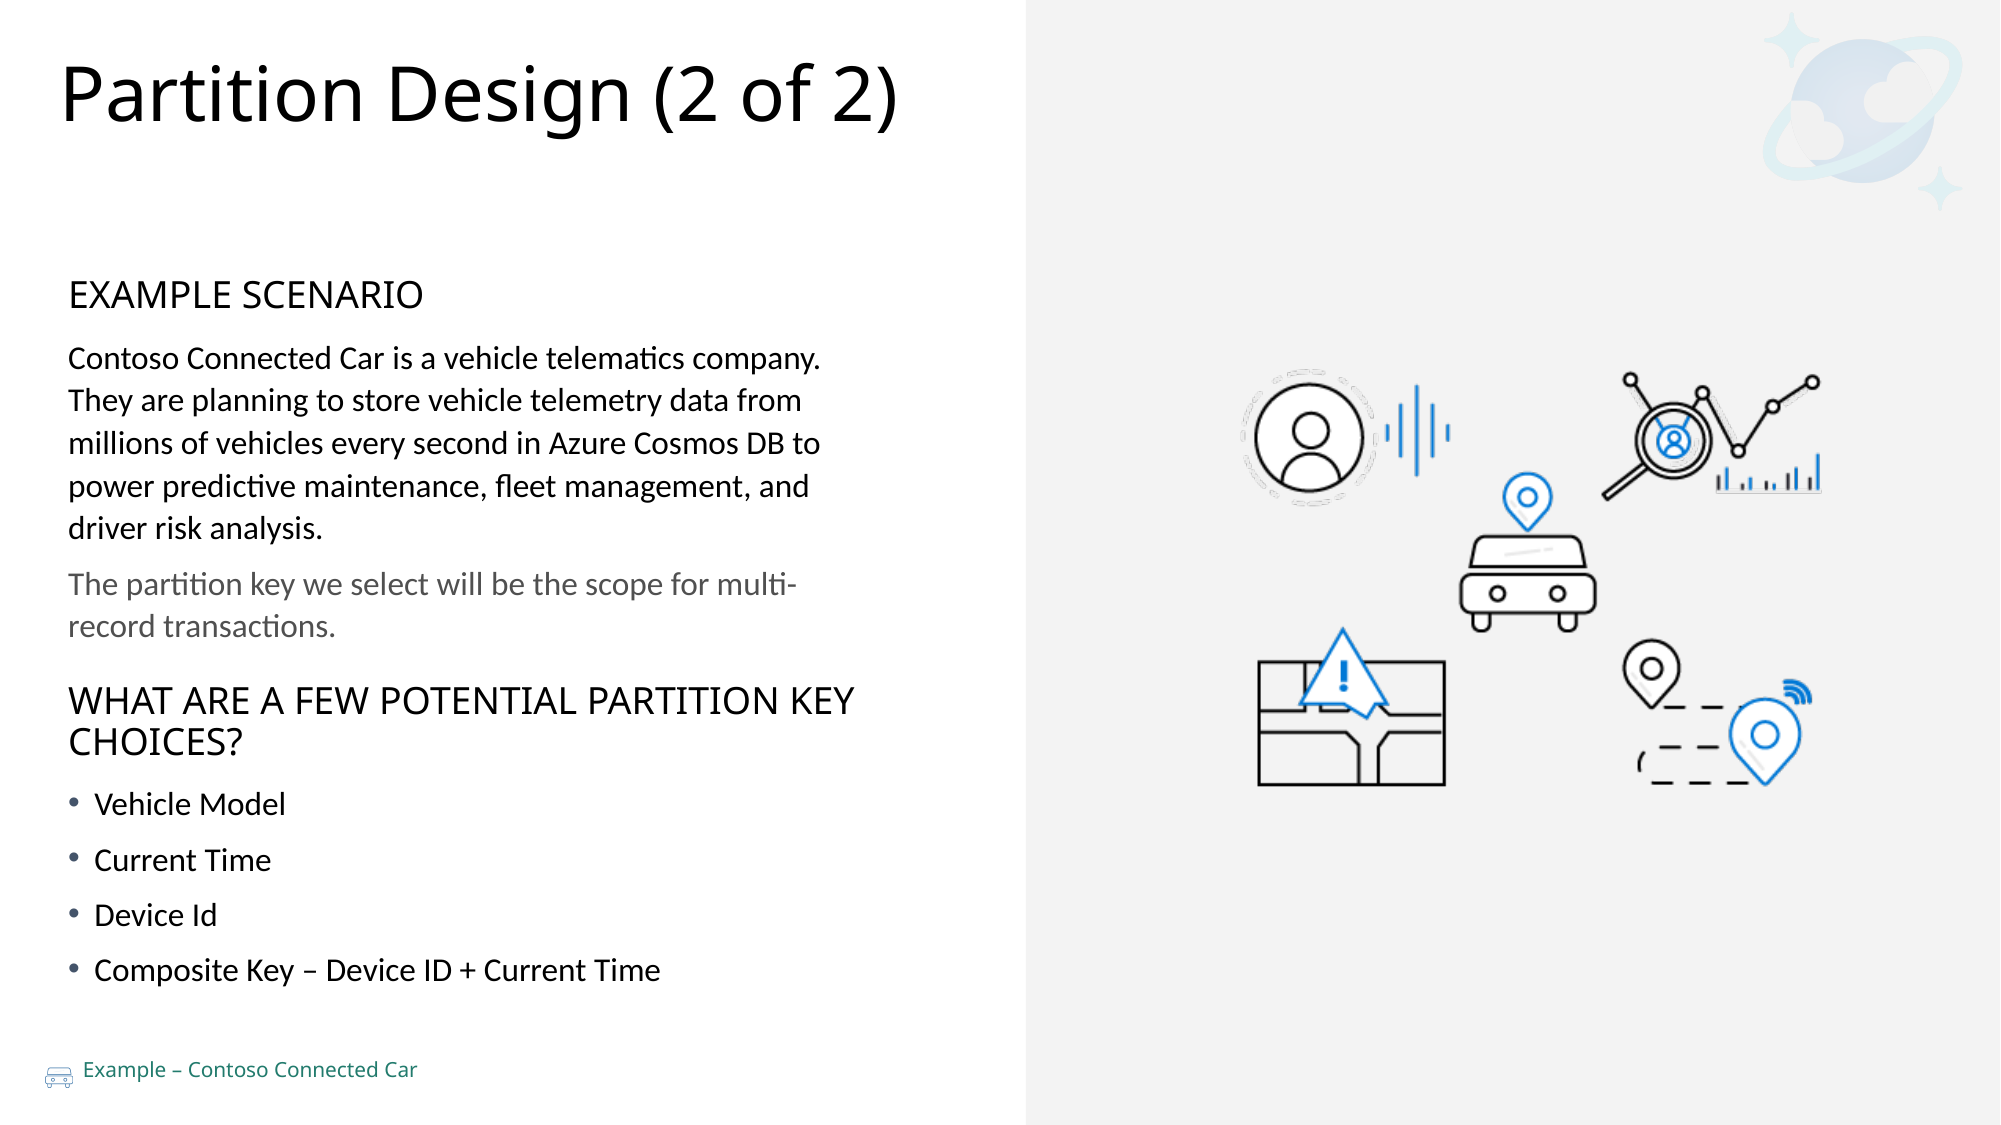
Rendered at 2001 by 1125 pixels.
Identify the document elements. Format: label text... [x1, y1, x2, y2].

list EXAMPLE SCENARIO Contoso Connected Car is a vehicle telematics company. They are planning to store vehicle telemetry data from millions of vehicles every second in Azure Cosmos DB to power predictive maintenance, fleet management, and driver risk analysis. The partition key we select will be the scope for multi-record transactions. WHAT ARE A FEW POTENTIAL PARTITION KEY CHOICES? Vehicle Model Current Time Device Id Composite Key – Device ID + Current Time [44, 261, 908, 1004]
list Example – Contoso Connected Car [67, 1051, 445, 1100]
title Partition Design (2 of 2) [44, 47, 1035, 146]
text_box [1228, 340, 1831, 796]
picture [44, 1066, 73, 1088]
